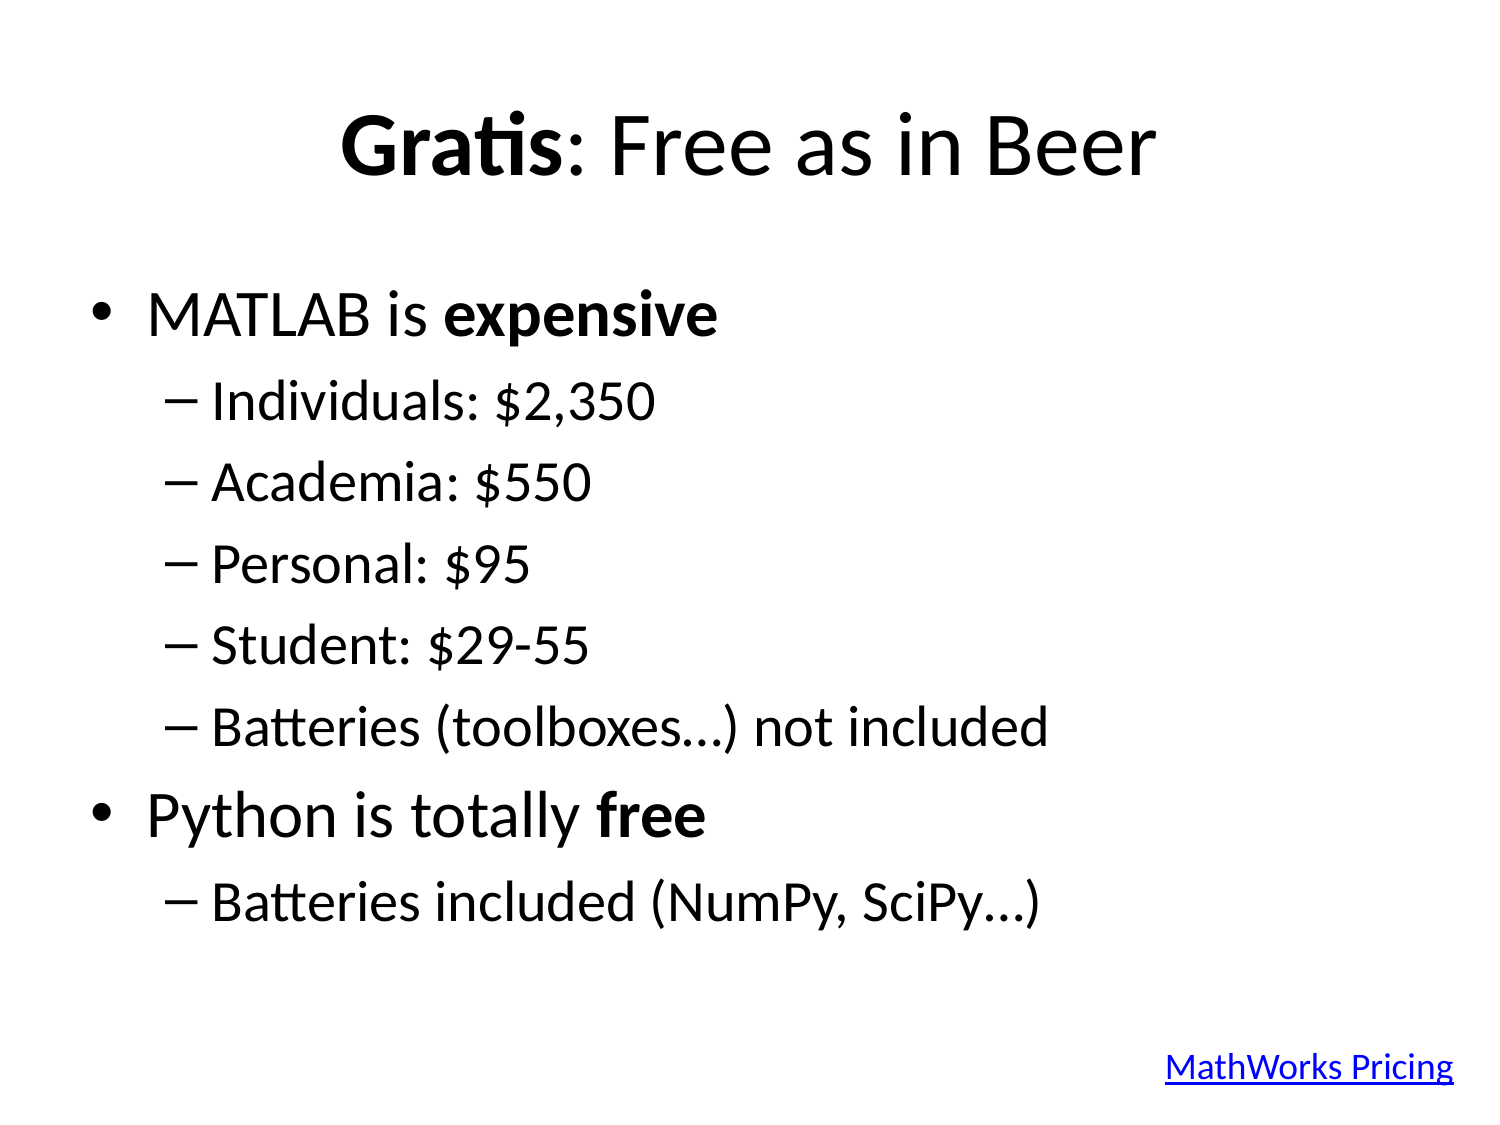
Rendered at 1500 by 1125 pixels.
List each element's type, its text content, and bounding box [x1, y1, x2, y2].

text_box MathWorks Pricing [1150, 1034, 1469, 1095]
title Gratis: Free as in Beer [75, 45, 1425, 233]
list MATLAB is expensive Individuals: $2,350 Academia: $550 Personal: $95 Student: $29-55 Batteries (toolboxes…) not included Python is totally free Batteries included (NumPy, SciPy…) [75, 262, 1425, 1005]
